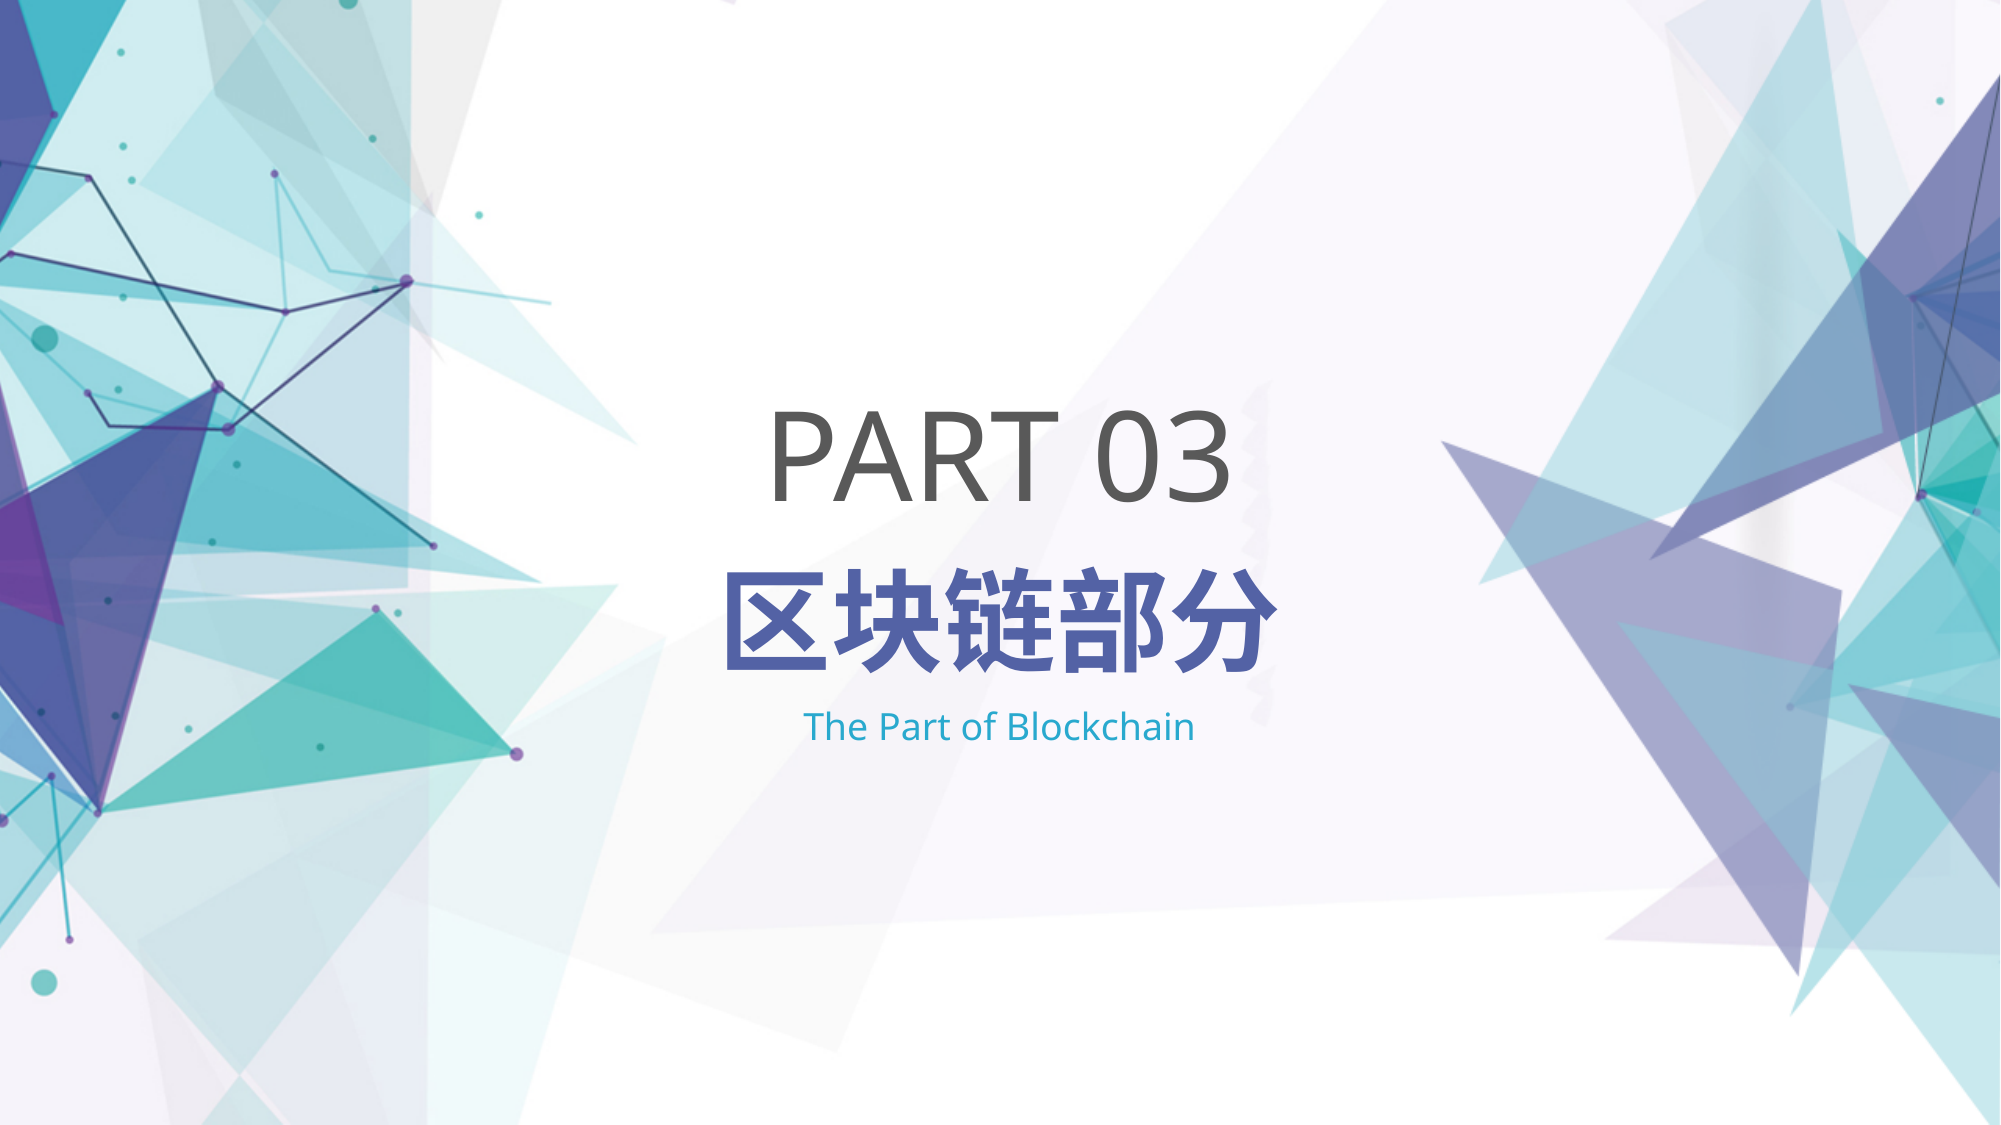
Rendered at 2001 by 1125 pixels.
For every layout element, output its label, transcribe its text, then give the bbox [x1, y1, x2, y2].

picture [0, 0, 2001, 1125]
text_box The Part of Blockchain [686, 695, 1313, 755]
text_box 区块链部分 [634, 543, 1366, 693]
text_box PART 03 [717, 369, 1283, 534]
